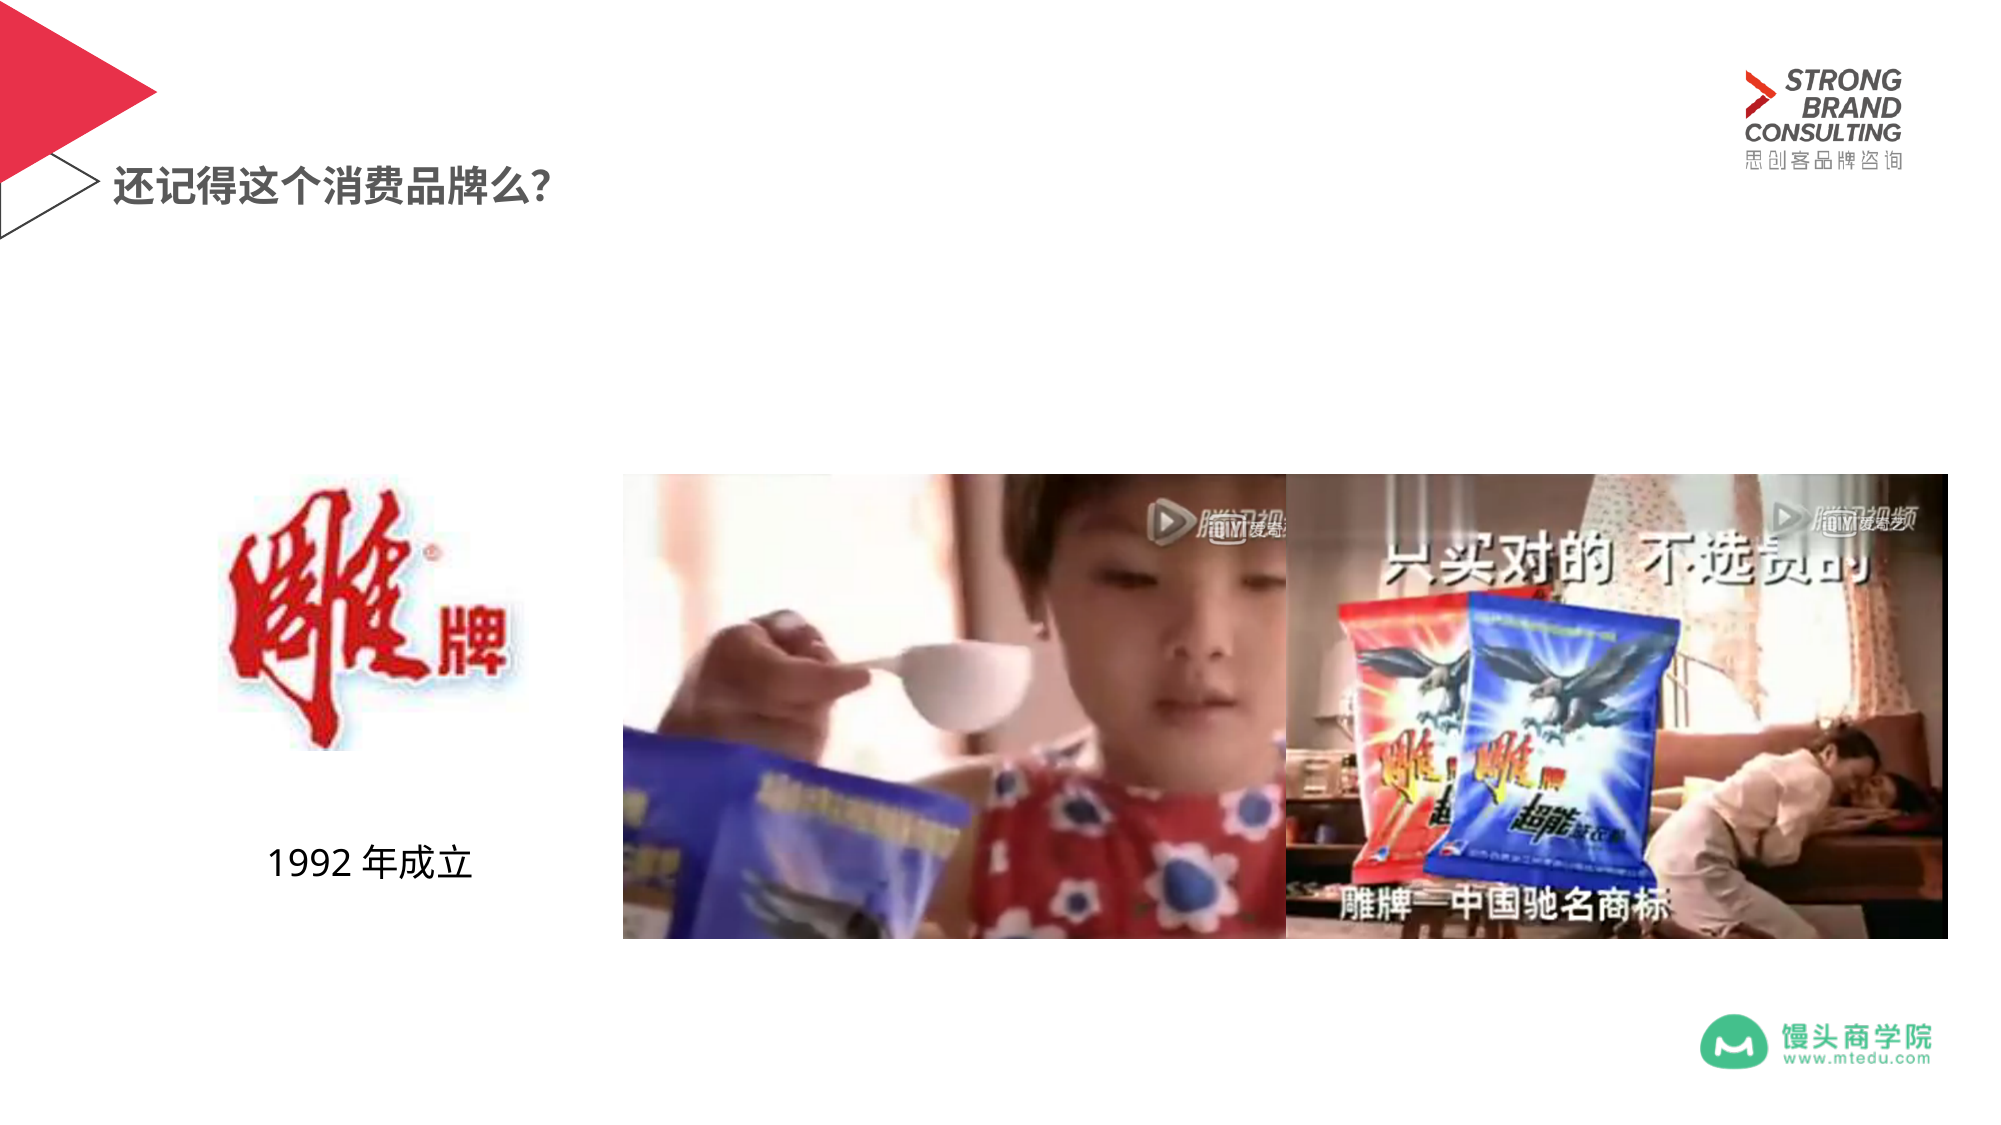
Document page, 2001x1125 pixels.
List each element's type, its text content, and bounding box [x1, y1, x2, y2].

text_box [623, 474, 1948, 939]
picture [212, 474, 529, 751]
picture [1683, 37, 1965, 211]
picture [1683, 1000, 1965, 1085]
title 还记得这个消费品牌么？ [105, 86, 584, 290]
text_box 1992年成立 [251, 831, 489, 892]
